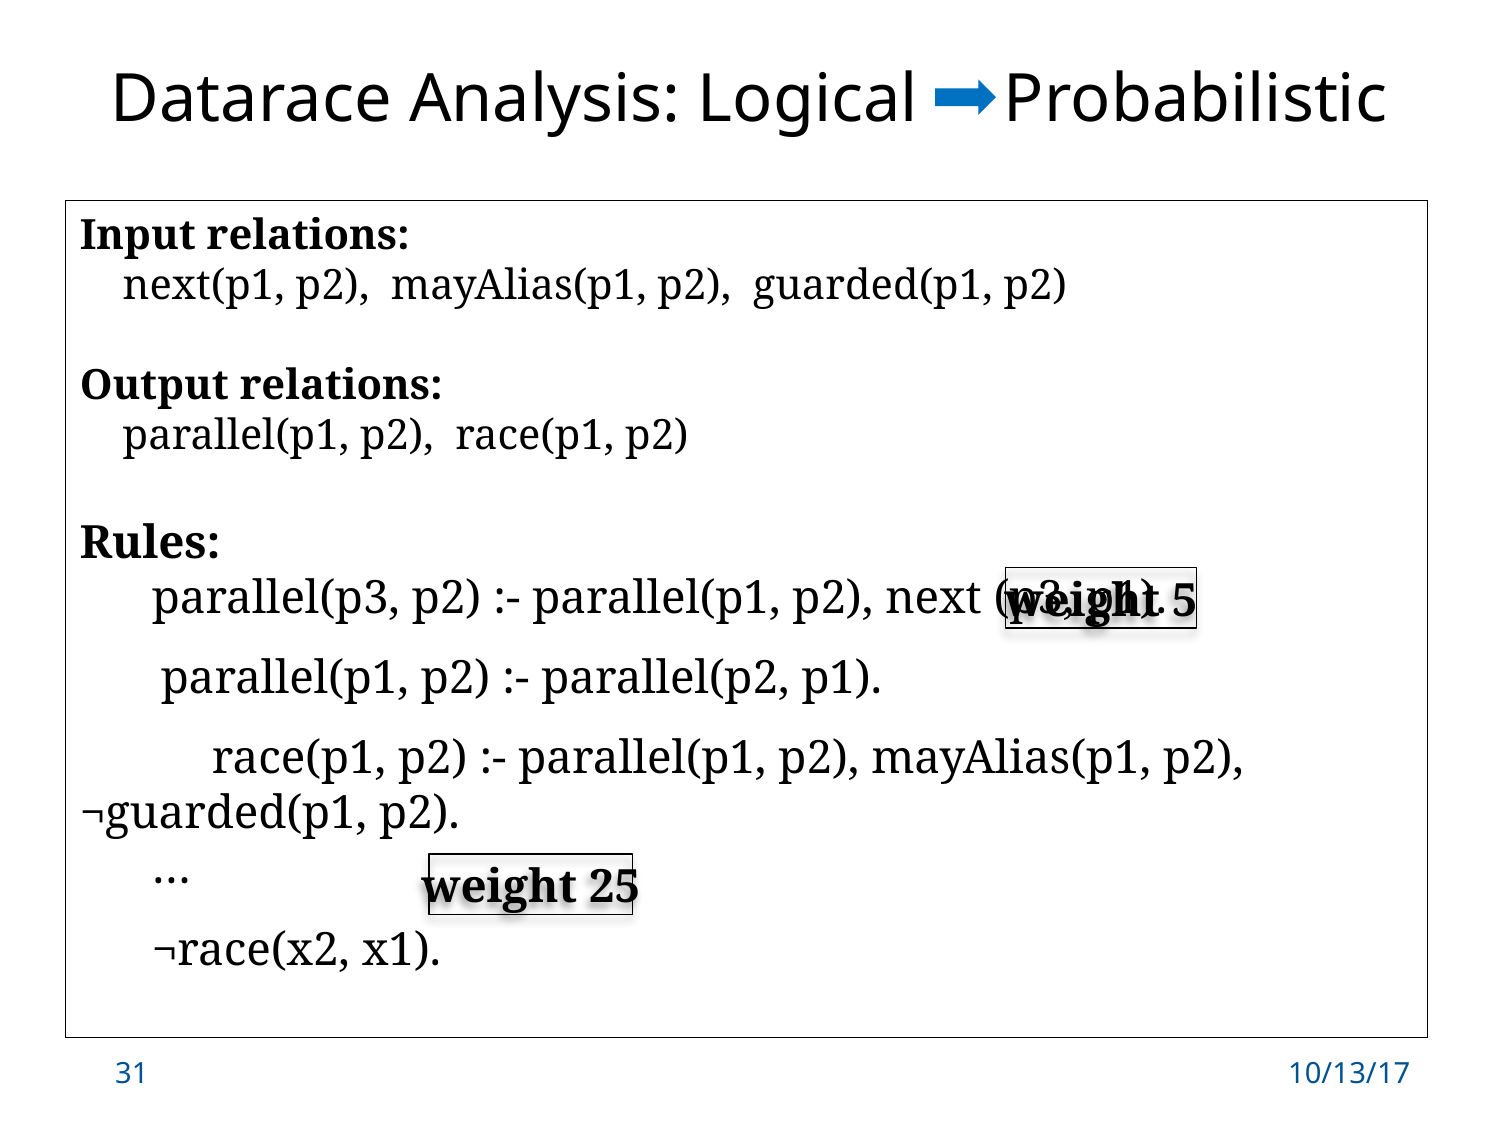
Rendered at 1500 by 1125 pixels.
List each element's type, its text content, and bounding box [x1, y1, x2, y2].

text_box [933, 78, 998, 117]
text_box Input relations: next(p1, p2), mayAlias(p1, p2), guarded(p1, p2) Output relations: parallel(p1, p2), race(p1, p2) Rules: parallel(p3, p2) :- parallel(p1, p2), next (p3, p1). (2) parallel(p1, p2) :- parallel(p2, p1). race(p1, p2) :- parallel(p1, p2), mayAlias(p1, p2), ¬guarded(p1, p2). … ¬race(x2, x1). [65, 200, 1428, 1038]
title Datarace Analysis: Logical Probabilistic [75, 25, 1425, 165]
text_box weight 5 [1005, 567, 1197, 629]
text_box weight 25 [428, 853, 633, 915]
slide_number 31 [100, 1046, 235, 1107]
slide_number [1050, 1046, 1426, 1107]
